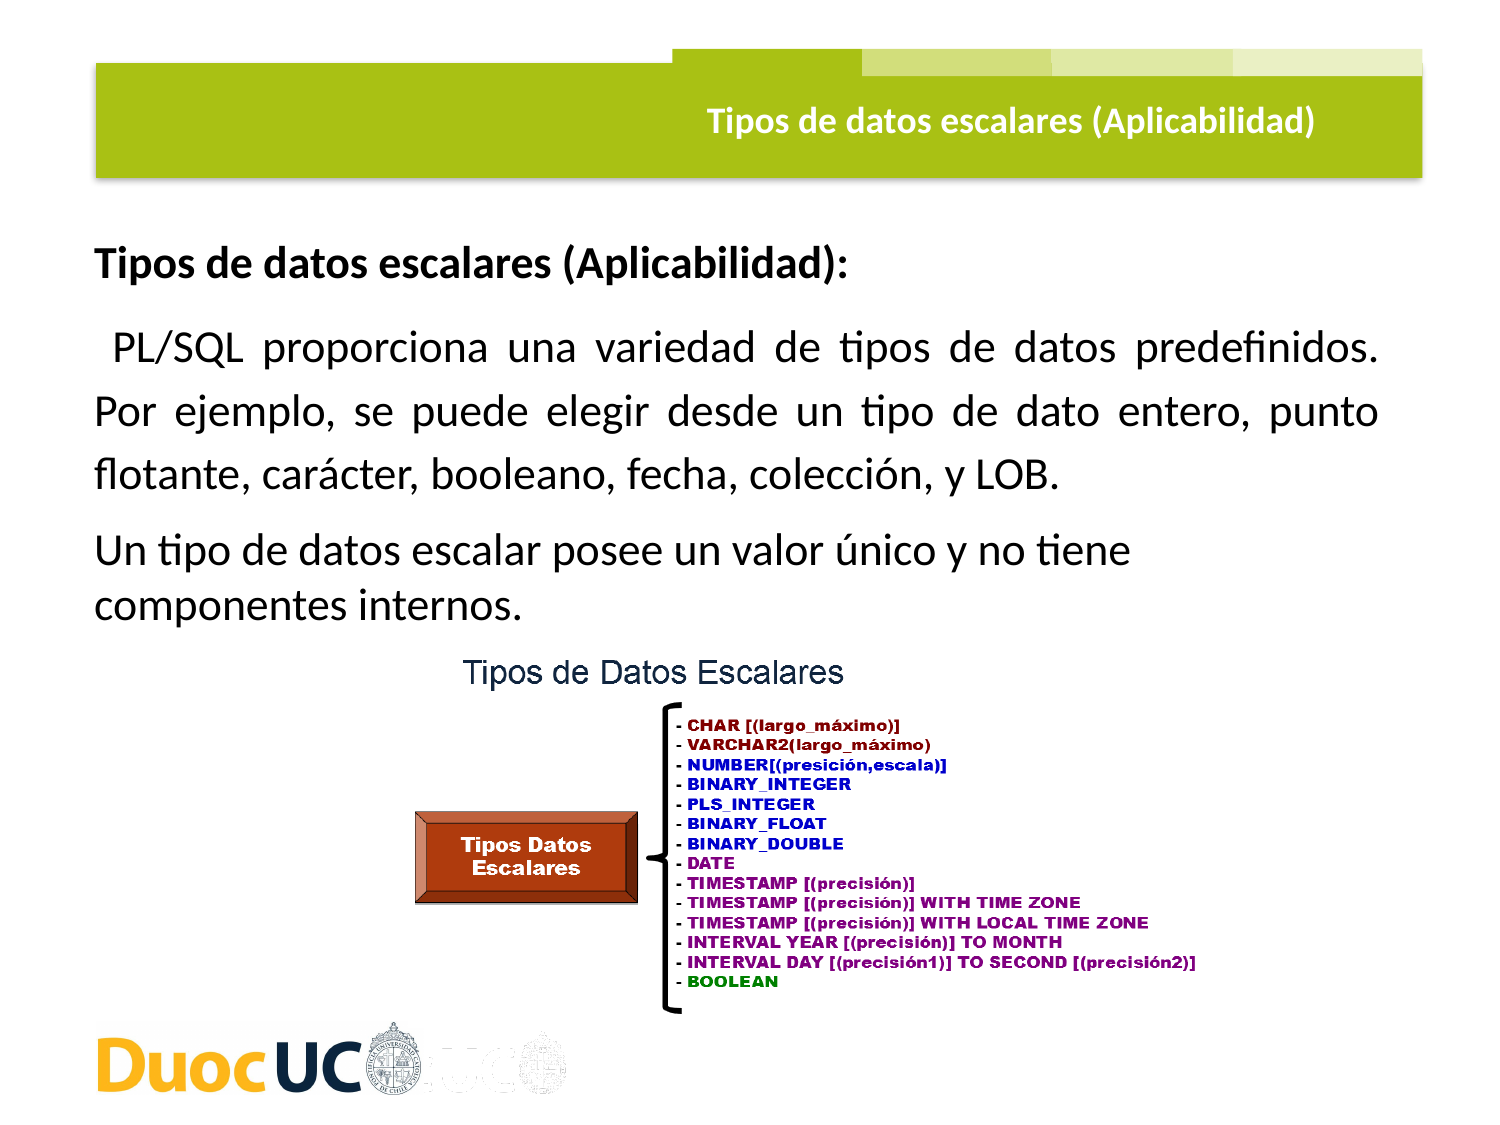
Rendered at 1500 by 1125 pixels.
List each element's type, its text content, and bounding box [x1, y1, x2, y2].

text_box Tipos de datos escalares (Aplicabilidad): PL/SQL proporciona una variedad de tipos de datos predefinidos. Por ejemplo, se puede elegir desde un tipo de dato entero, punto flotante, carácter, booleano, fecha, colección, y LOB. Un tipo de datos escalar posee un valor único y no tiene componentes internos. [79, 217, 1396, 642]
text_box Tipos de datos escalares (Aplicabilidad) [636, 88, 1396, 150]
picture [96, 647, 1201, 1095]
